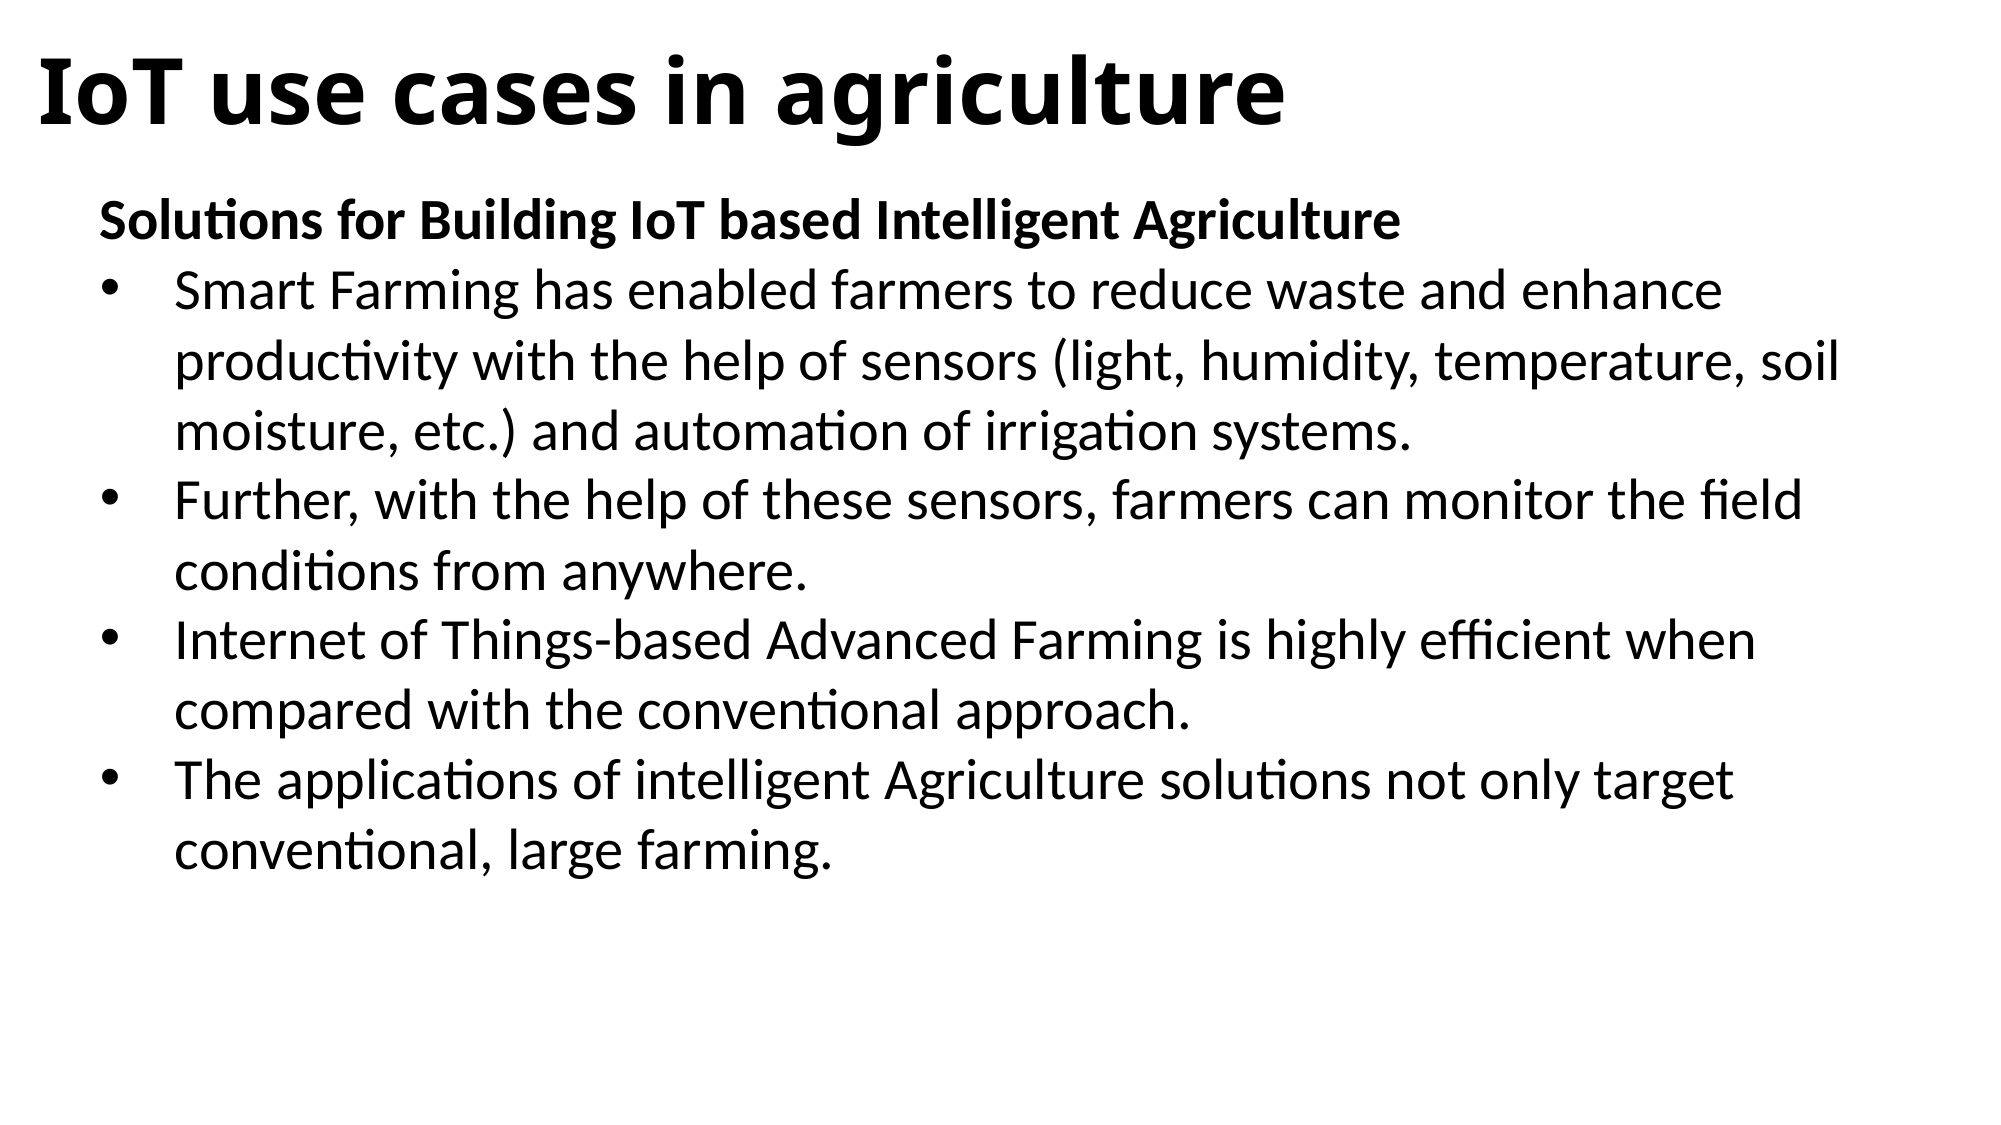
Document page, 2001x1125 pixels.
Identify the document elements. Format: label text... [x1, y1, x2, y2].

title IoT use cases in agriculture [23, 0, 1749, 204]
text_box Solutions for Building IoT based Intelligent Agriculture Smart Farming has enabled farmers to reduce waste and enhance productivity with the help of sensors (light, humidity, temperature, soil moisture, etc.) and automation of irrigation systems. Further, with the help of these sensors, farmers can monitor the field conditions from anywhere. Internet of Things-based Advanced Farming is highly efficient when compared with the conventional approach. The applications of intelligent Agriculture solutions not only target conventional, large farming. [85, 174, 1897, 889]
